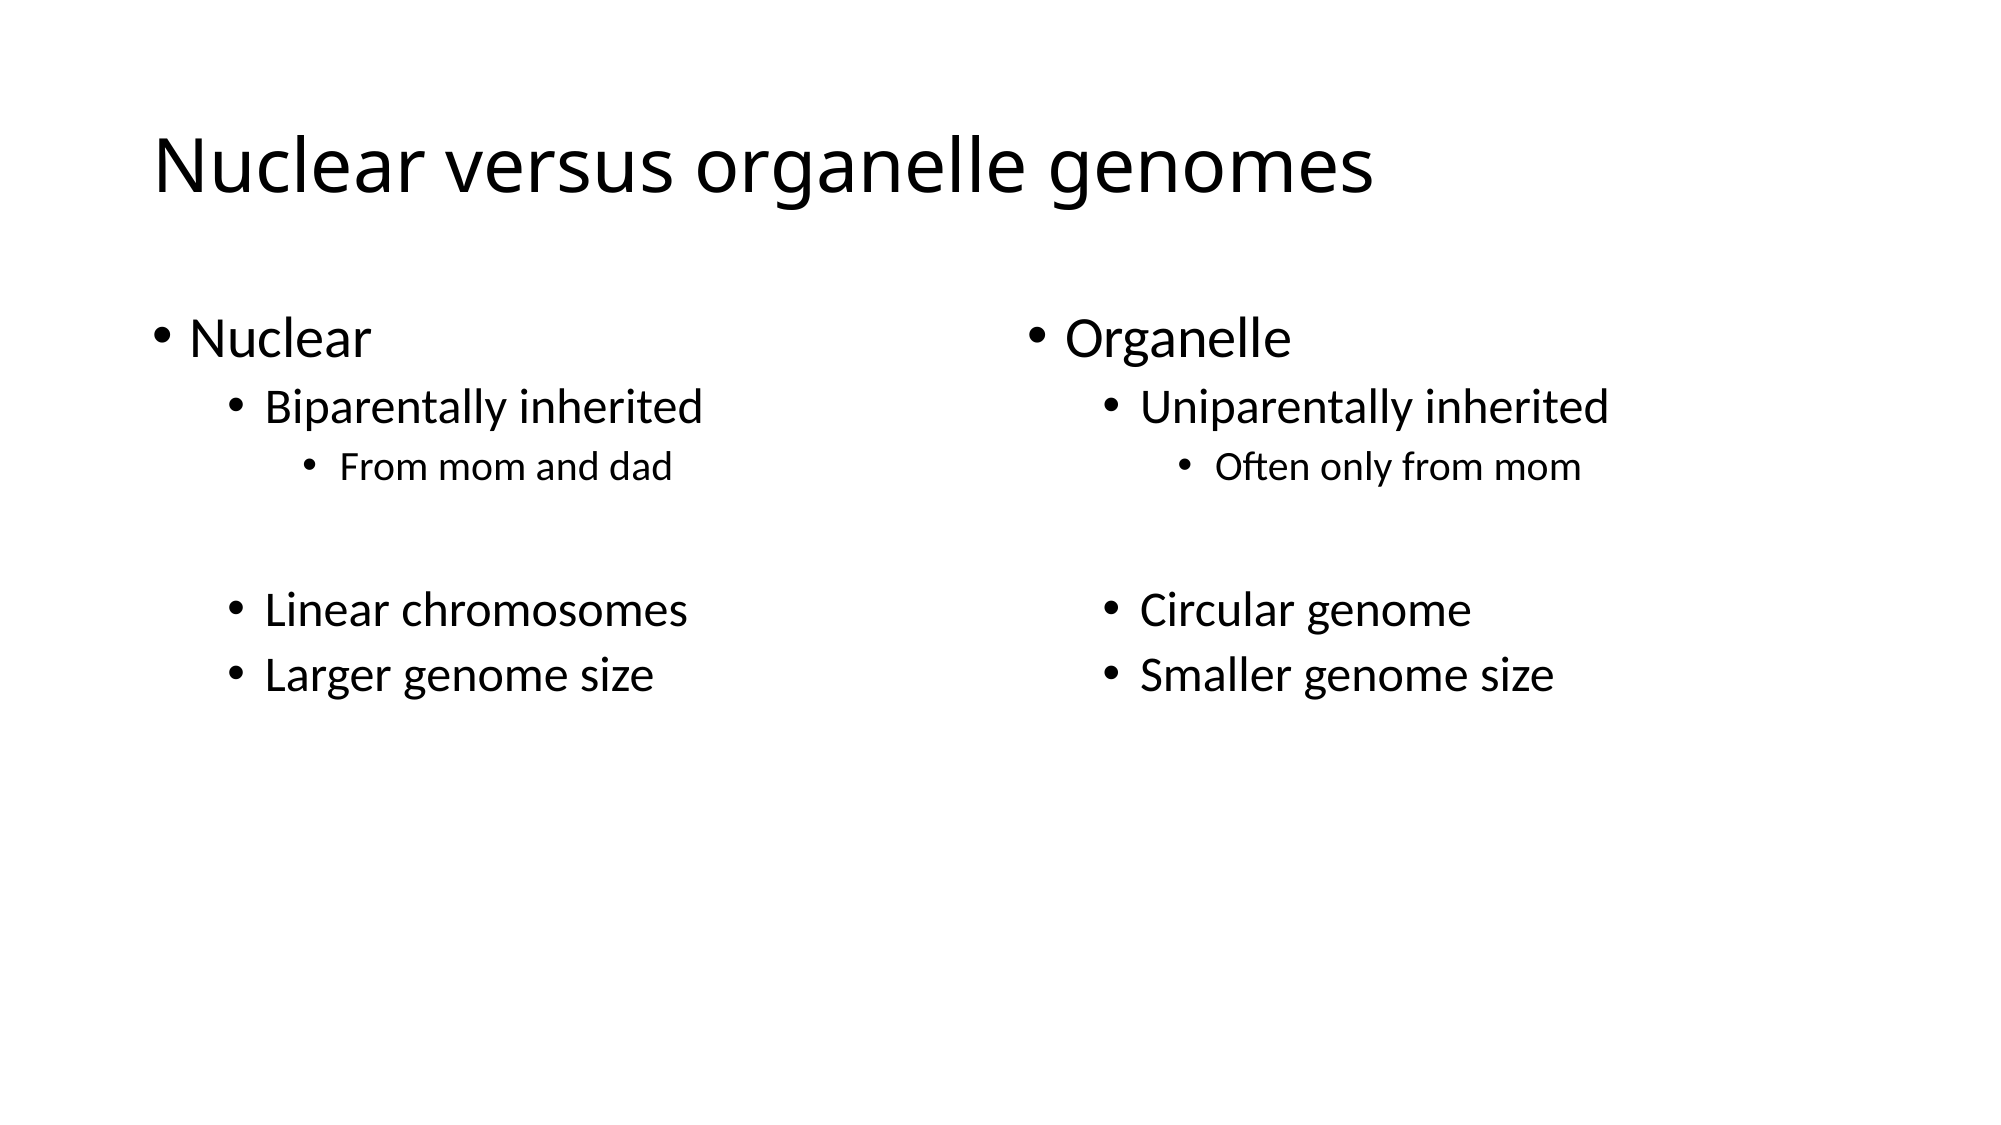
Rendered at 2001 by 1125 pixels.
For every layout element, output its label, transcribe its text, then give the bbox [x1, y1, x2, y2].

list Nuclear Biparentally inherited From mom and dad Linear chromosomes Larger genome size [137, 299, 988, 1014]
title Nuclear versus organelle genomes [137, 59, 1863, 278]
list Organelle Uniparentally inherited Often only from mom Circular genome Smaller genome size [1012, 299, 1863, 1014]
